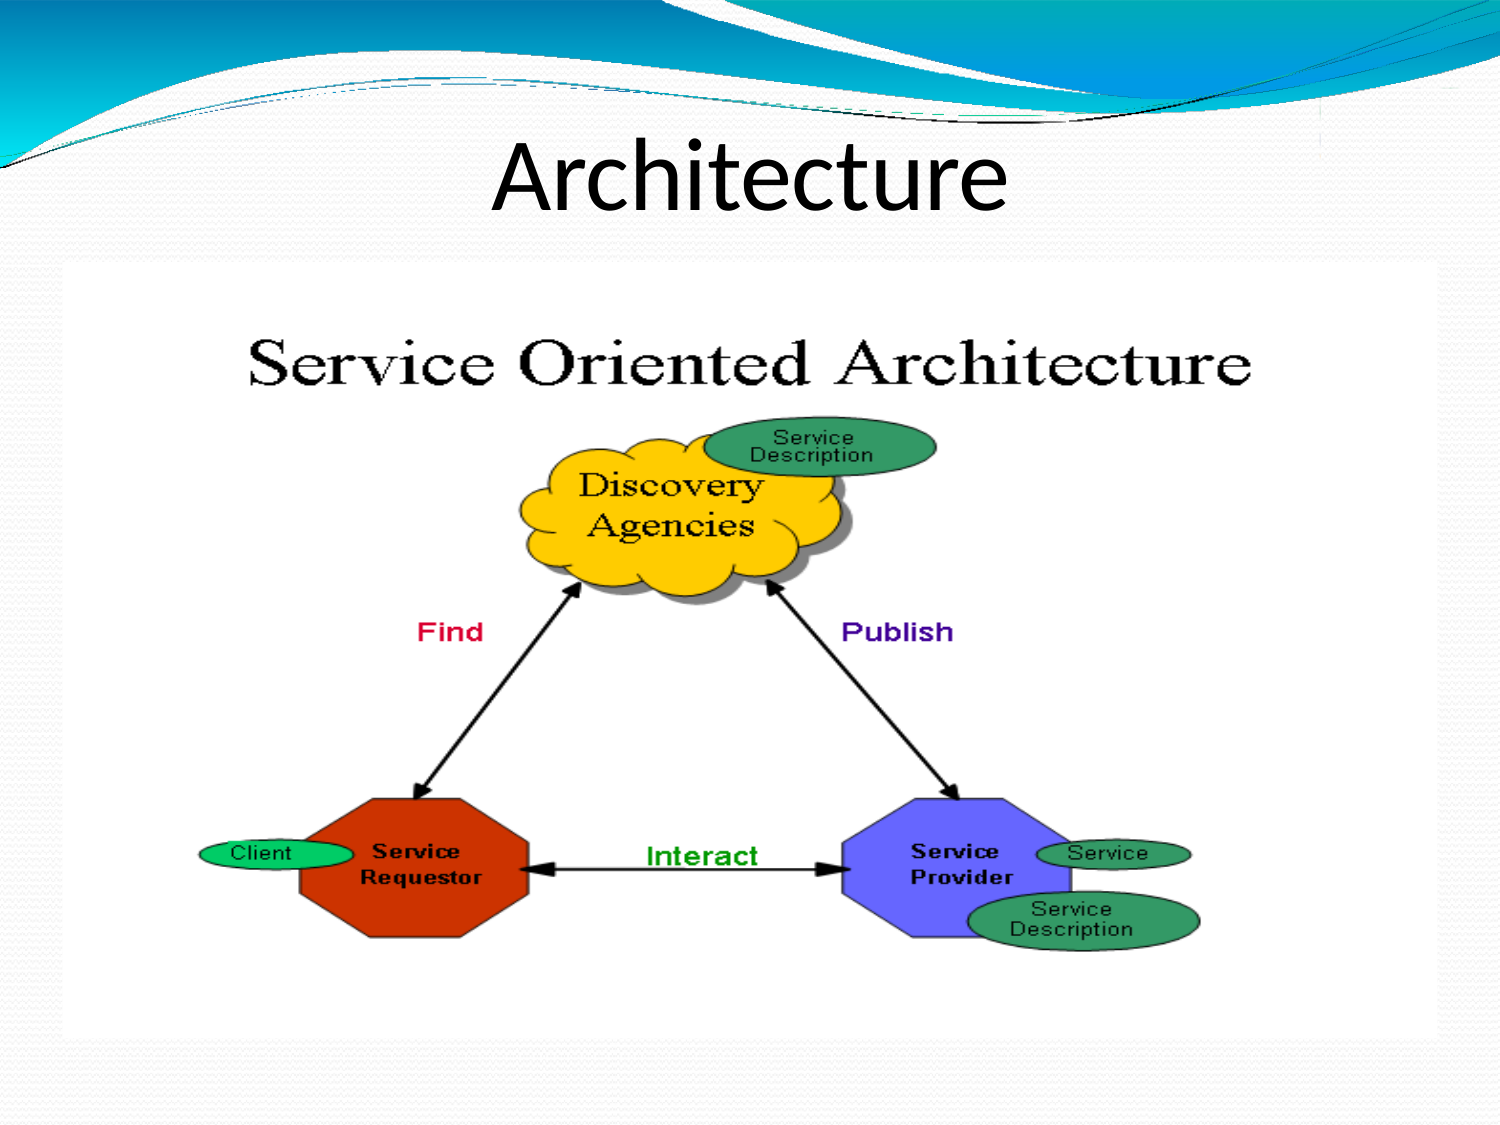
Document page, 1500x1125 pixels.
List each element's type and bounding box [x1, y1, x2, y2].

text_box [0, 0, 1500, 1125]
